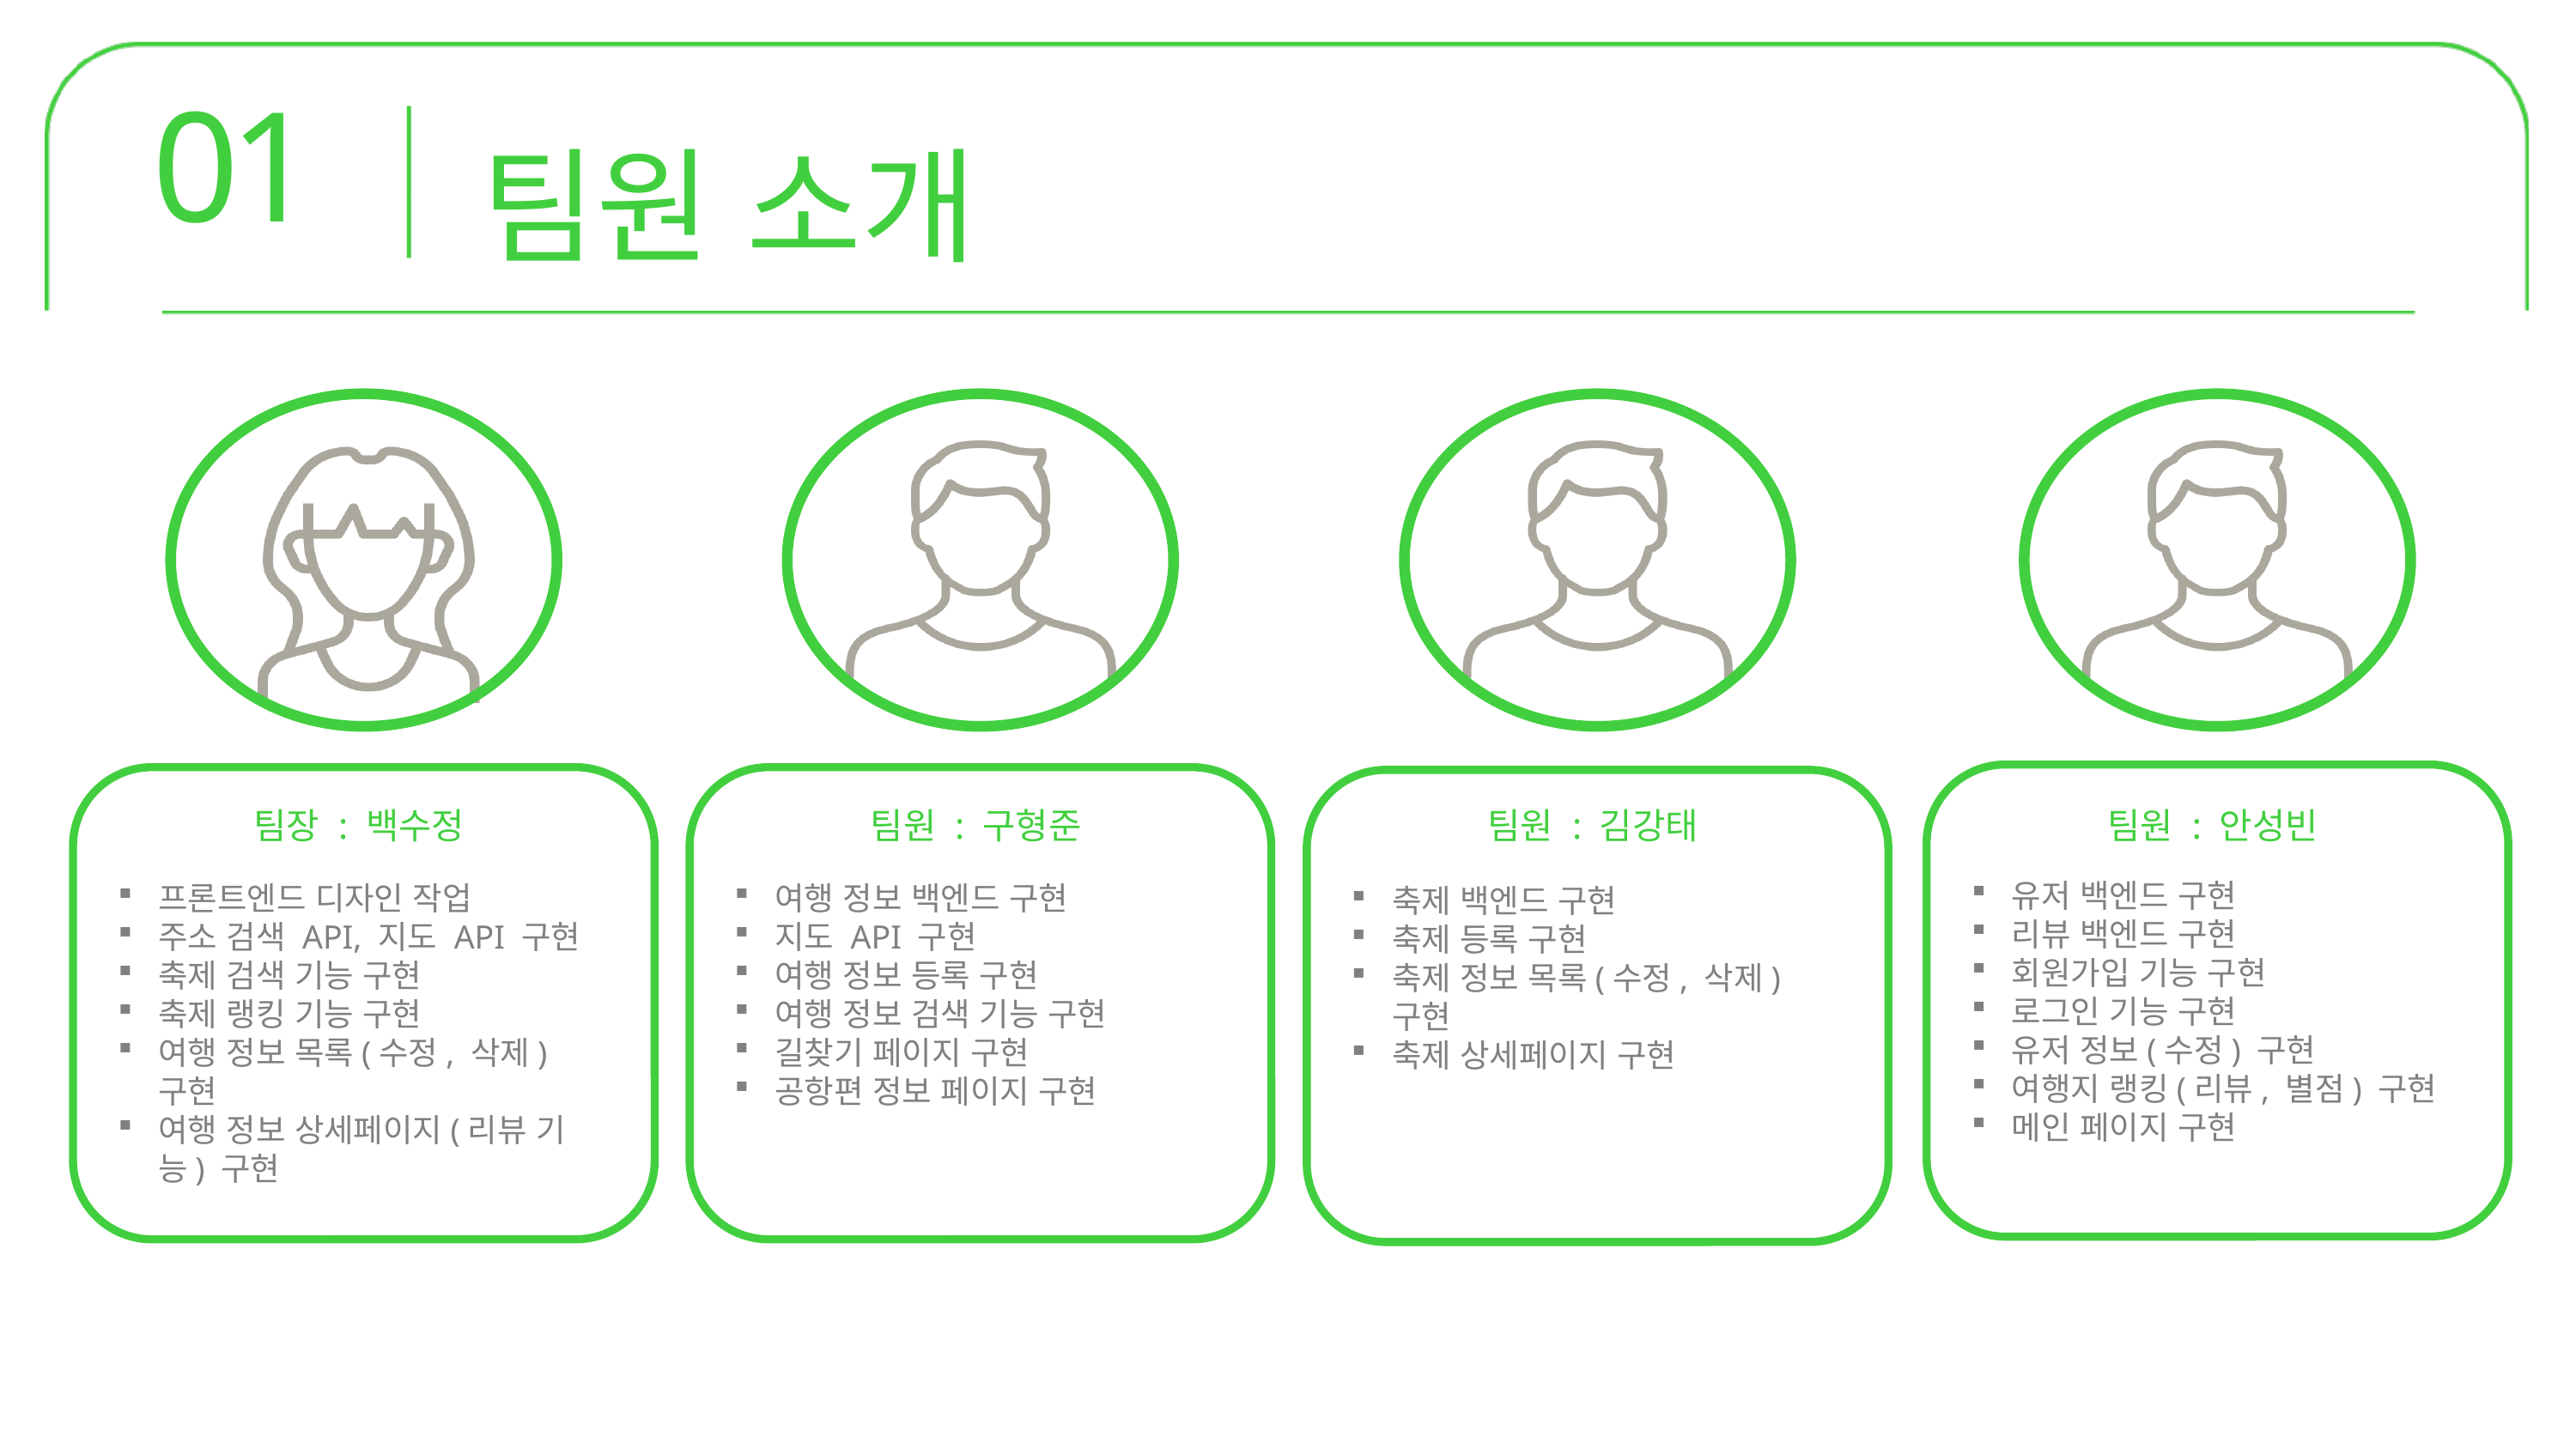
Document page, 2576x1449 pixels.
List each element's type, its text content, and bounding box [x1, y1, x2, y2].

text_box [1404, 393, 1791, 727]
text_box 유저 백엔드 구현 리뷰 백엔드 구현 회원가입 기능 구현 로그인 기능 구현 유저 정보(수정) 구현 여행지 랭킹(리뷰, 별점) 구현 메인 페이지 구현 [1959, 869, 2475, 1153]
text_box 팀원 : 안성빈 [2094, 797, 2341, 852]
text_box 01 [152, 75, 421, 287]
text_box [787, 393, 1174, 727]
text_box [1427, 767, 1891, 1244]
text_box 축제 백엔드 구현 축제 등록 구현 축제 정보 목록(수정, 삭제) 구현 축제 상세페이지 구현 [1427, 874, 1855, 1081]
text_box 프론트엔드 디자인 작업 주소 검색 API, 지도 API 구현 축제 검색 기능 구현 축제 랭킹 기능 구현 여행 정보 목록(수정, 삭제) 구현 여행 정보 상세페이지(리뷰 기능) 구현 [105, 871, 621, 1194]
text_box 팀원 : 구형준 [857, 797, 1103, 852]
text_box [1924, 762, 2511, 1239]
text_box 팀원 소개 [481, 93, 1148, 269]
text_box 팀장 : 백수정 [240, 797, 487, 852]
text_box [688, 765, 1148, 1241]
text_box [70, 765, 657, 1241]
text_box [2024, 393, 2411, 727]
picture [46, 0, 2528, 1419]
text_box 여행 정보 백엔드 구현 지도 API 구현 여행 정보 등록 구현 여행 정보 검색 기능 구현 길찾기 페이지 구현 공항편 정보 페이지 구현 [721, 871, 1148, 1117]
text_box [170, 393, 557, 727]
text_box 팀원 : 김강태 [1474, 797, 1721, 852]
